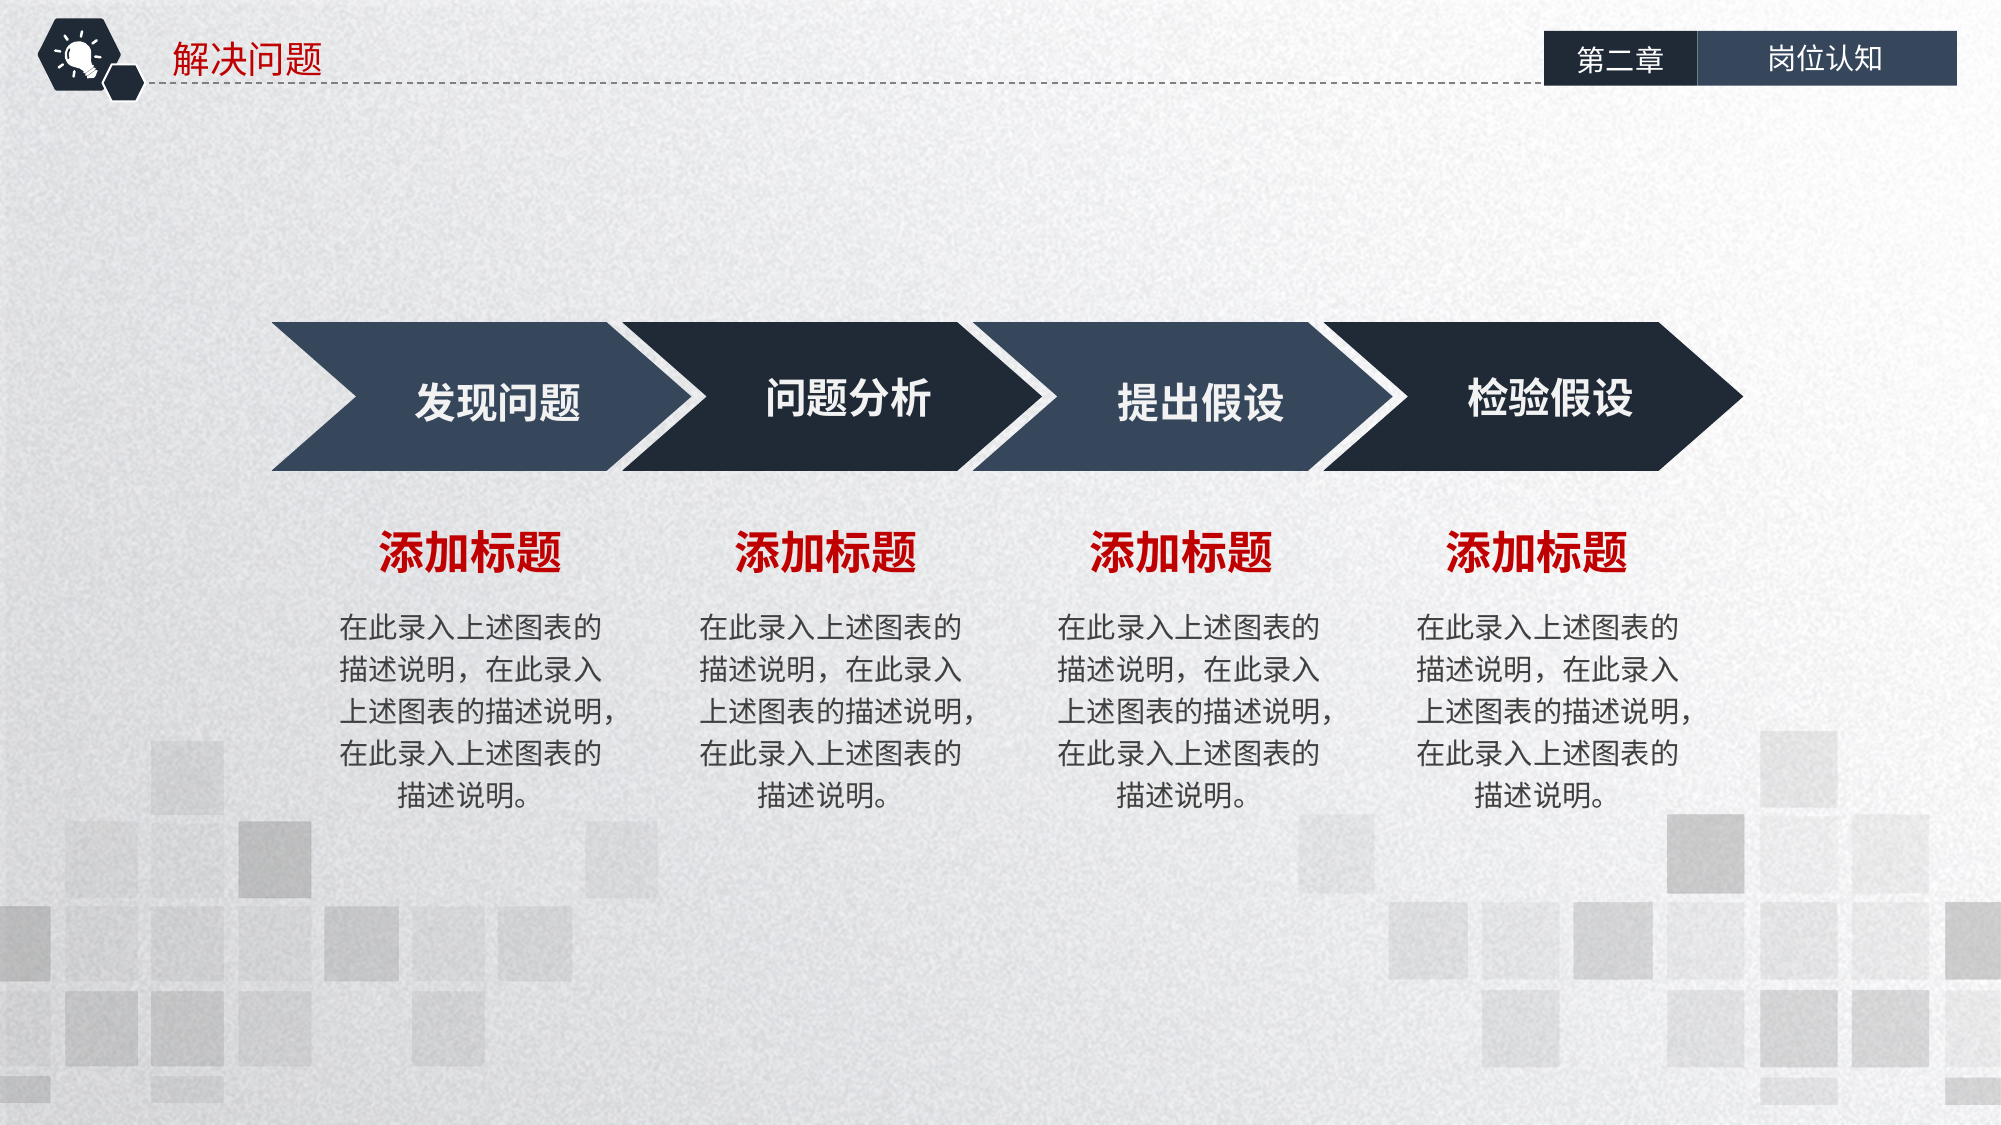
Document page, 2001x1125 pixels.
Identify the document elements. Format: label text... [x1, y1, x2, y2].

text_box 添加标题 [1430, 516, 1644, 587]
text_box [1542, 29, 1695, 82]
text_box [63, 34, 69, 41]
text_box [37, 18, 121, 91]
text_box [64, 41, 98, 79]
text_box [91, 39, 98, 45]
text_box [972, 321, 1393, 472]
text_box 岗位认知 [1695, 34, 1956, 82]
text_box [1298, 731, 2001, 1105]
text_box [100, 62, 148, 104]
text_box [57, 63, 64, 69]
text_box 添加标题 [363, 516, 577, 587]
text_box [692, 321, 971, 472]
text_box 在此录入上述图表的描述说明，在此录入上述图表的描述说明，在此录入上述图表的描述说明。 [1034, 595, 1345, 820]
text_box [1393, 321, 1744, 472]
text_box 解决问题 [161, 30, 469, 82]
picture [0, 0, 2001, 1125]
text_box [271, 321, 692, 472]
text_box 添加标题 [719, 516, 933, 587]
text_box [1544, 83, 1695, 88]
text_box 在此录入上述图表的描述说明，在此录入上述图表的描述说明，在此录入上述图表的描述说明。 [314, 595, 628, 740]
text_box 在此录入上述图表的描述说明，在此录入上述图表的描述说明，在此录入上述图表的描述说明。 [1394, 595, 1702, 729]
text_box 添加标题 [1074, 516, 1288, 587]
text_box 第二章 [1544, 36, 1698, 83]
text_box 在此录入上述图表的描述说明，在此录入上述图表的描述说明，在此录入上述图表的描述说明。 [676, 595, 985, 820]
text_box [1695, 29, 1959, 88]
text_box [0, 741, 658, 1103]
text_box [79, 30, 84, 38]
